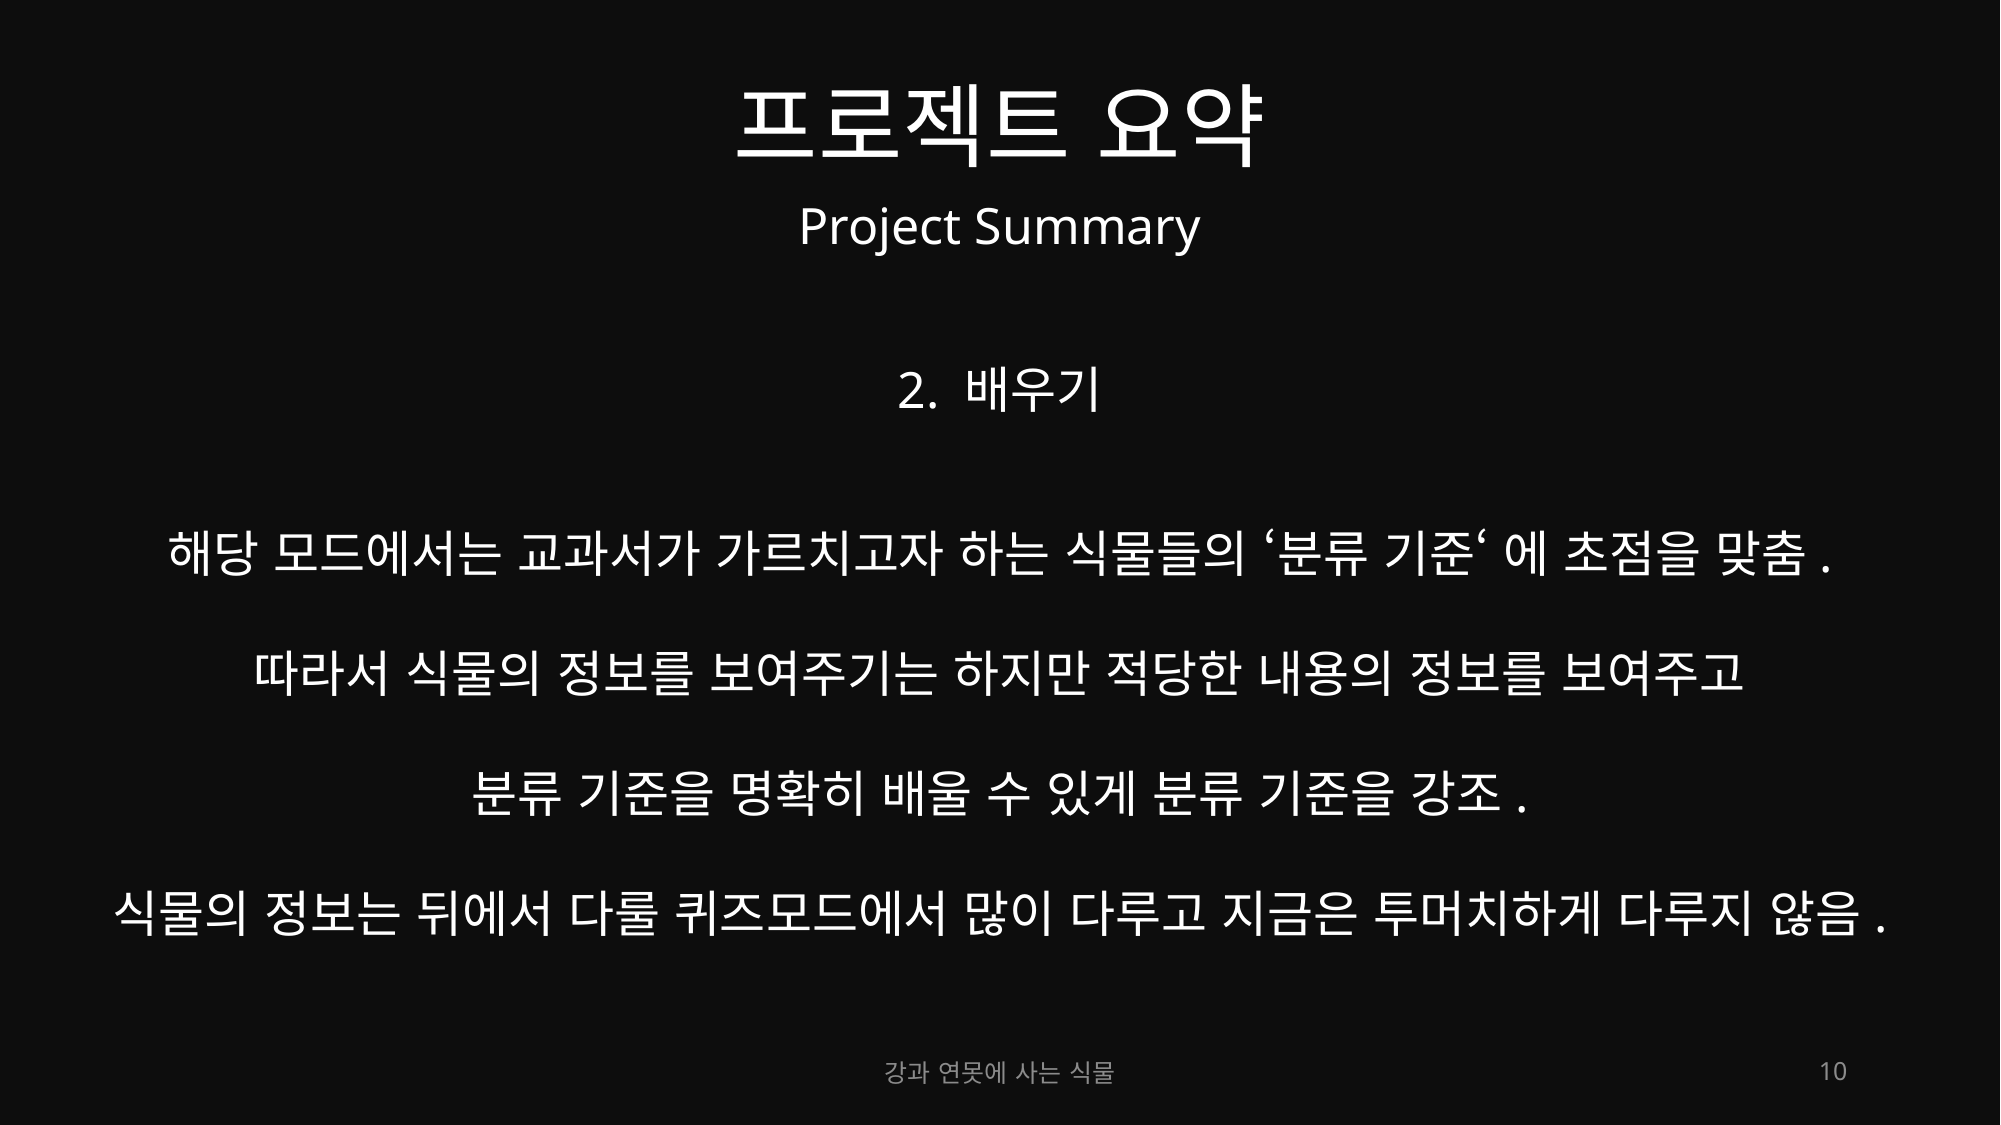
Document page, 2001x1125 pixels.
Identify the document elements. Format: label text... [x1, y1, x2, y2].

text_box 해당 모드에서는 교과서가 가르치고자 하는 식물들의 ‘분류 기준‘ 에 초점을 맞춤. 따라서 식물의 정보를 보여주기는 하지만 적당한 내용의 정보를 보여주고 분류 기준을 명확히 배울 수 있게 분류 기준을 강조. 식물의 정보는 뒤에서 다룰 퀴즈모드에서 많이 다루고 지금은 투머치하게 다루지 않음. [97, 515, 1903, 951]
footer 강과 연못에 사는 식물 [662, 1042, 1338, 1103]
slide_number 10 [1412, 1042, 1863, 1103]
text_box Project Summary [783, 186, 1217, 262]
title 프로젝트 요약 [137, 22, 1863, 240]
text_box 2. 배우기 [882, 351, 1118, 427]
